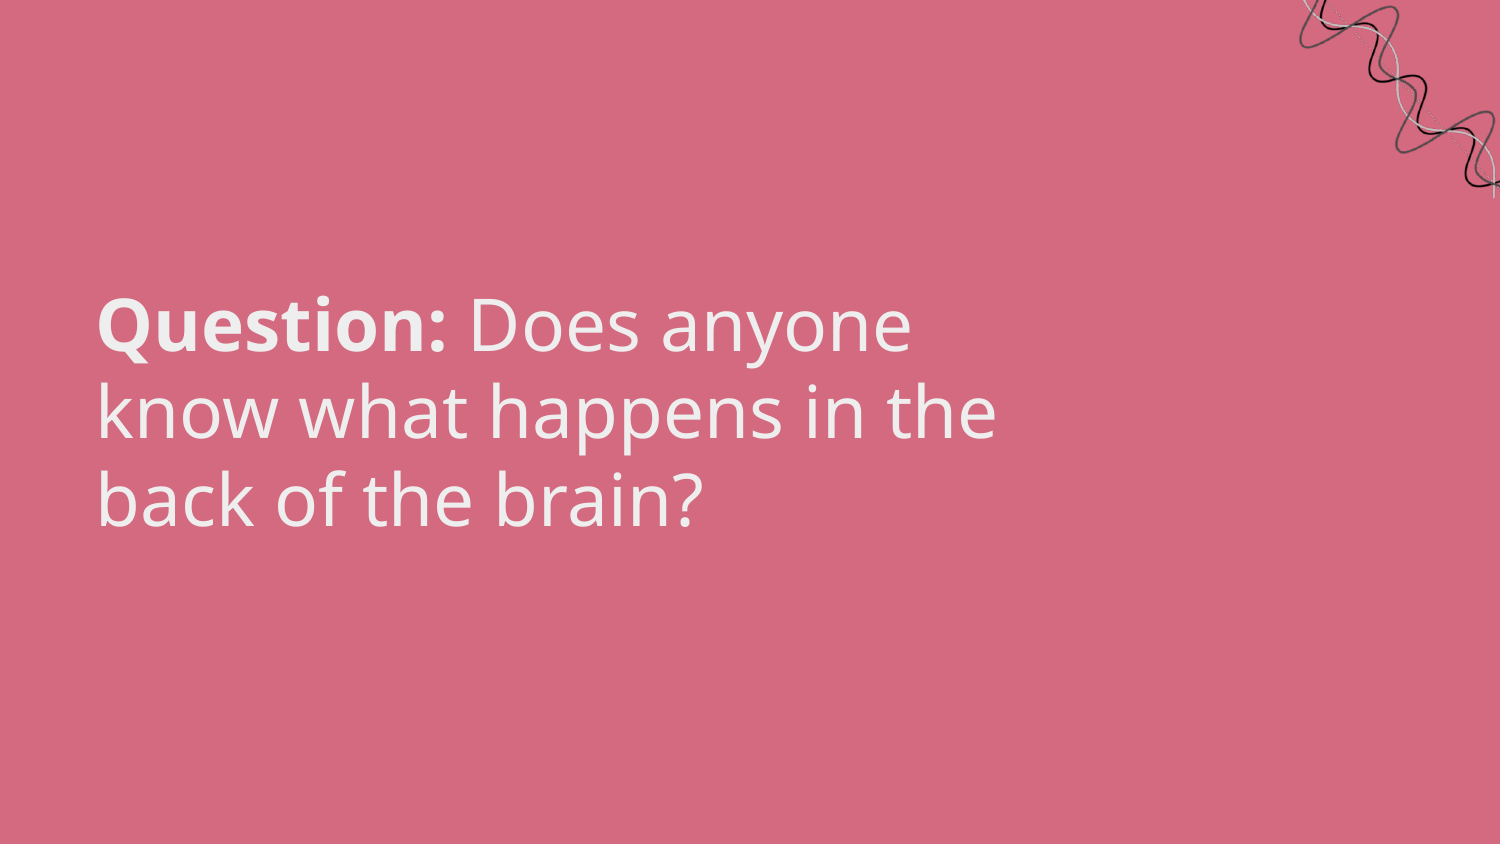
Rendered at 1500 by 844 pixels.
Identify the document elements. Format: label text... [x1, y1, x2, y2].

picture [1155, 0, 1500, 338]
title Question: Does anyone know what happens in the back of the brain? [80, 73, 1125, 745]
